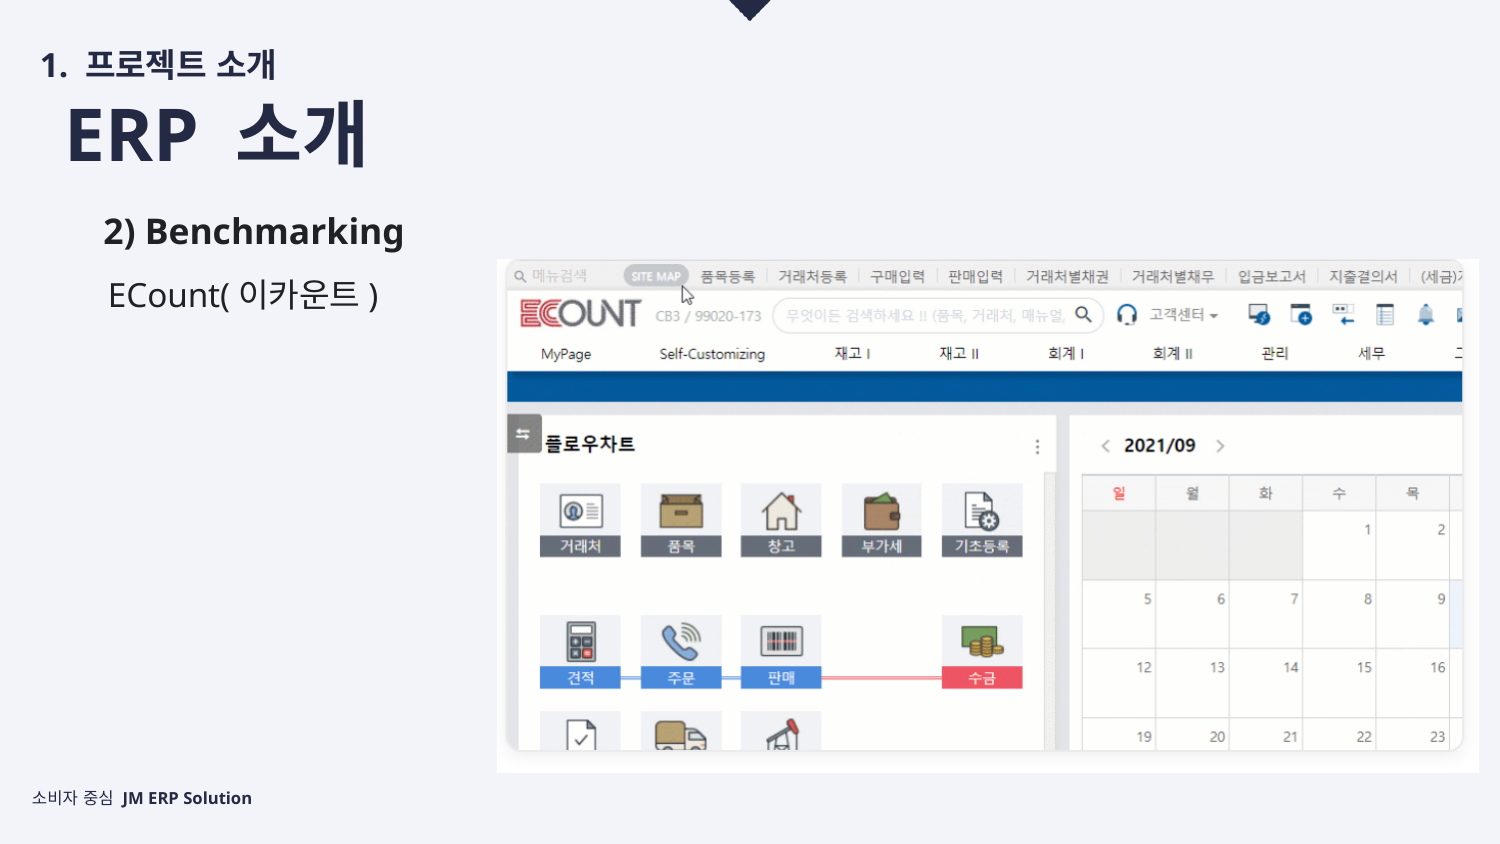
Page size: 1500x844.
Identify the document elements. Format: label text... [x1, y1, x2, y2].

picture [728, 0, 772, 22]
text_box 소비자 중심 JM ERP Solution [16, 772, 360, 830]
text_box ECount(이카운트) [92, 258, 495, 402]
picture [496, 258, 1480, 773]
text_box ERP 소개 [49, 73, 1109, 191]
text_box 2) Benchmarking [88, 191, 720, 292]
text_box 1. 프로젝트 소개 [25, 28, 436, 86]
